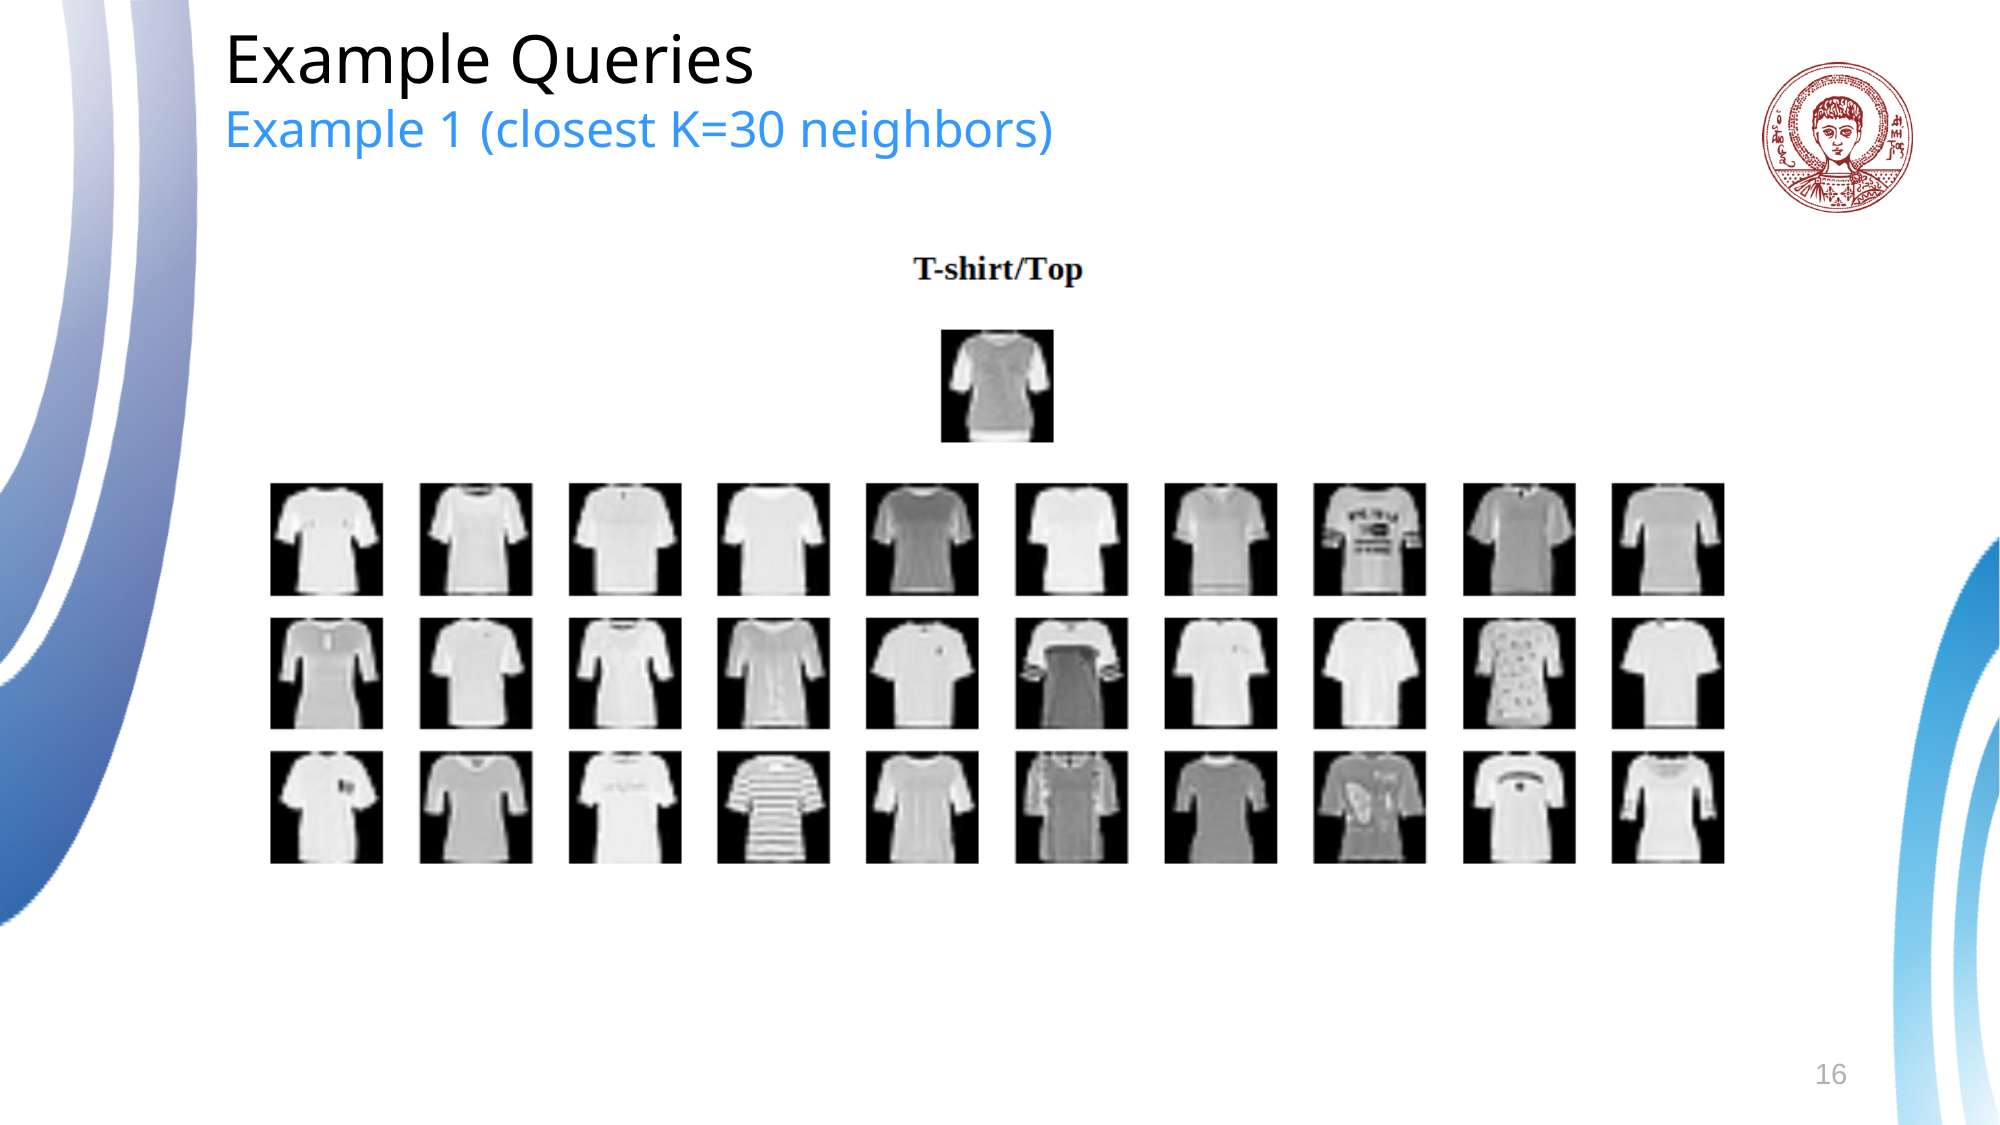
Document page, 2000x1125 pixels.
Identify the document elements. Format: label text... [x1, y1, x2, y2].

slide_number 16 [1412, 1042, 1863, 1103]
picture [0, 0, 2000, 1125]
text_box Example Queries Example 1 (closest K=30 neighbors) [224, 0, 2000, 175]
